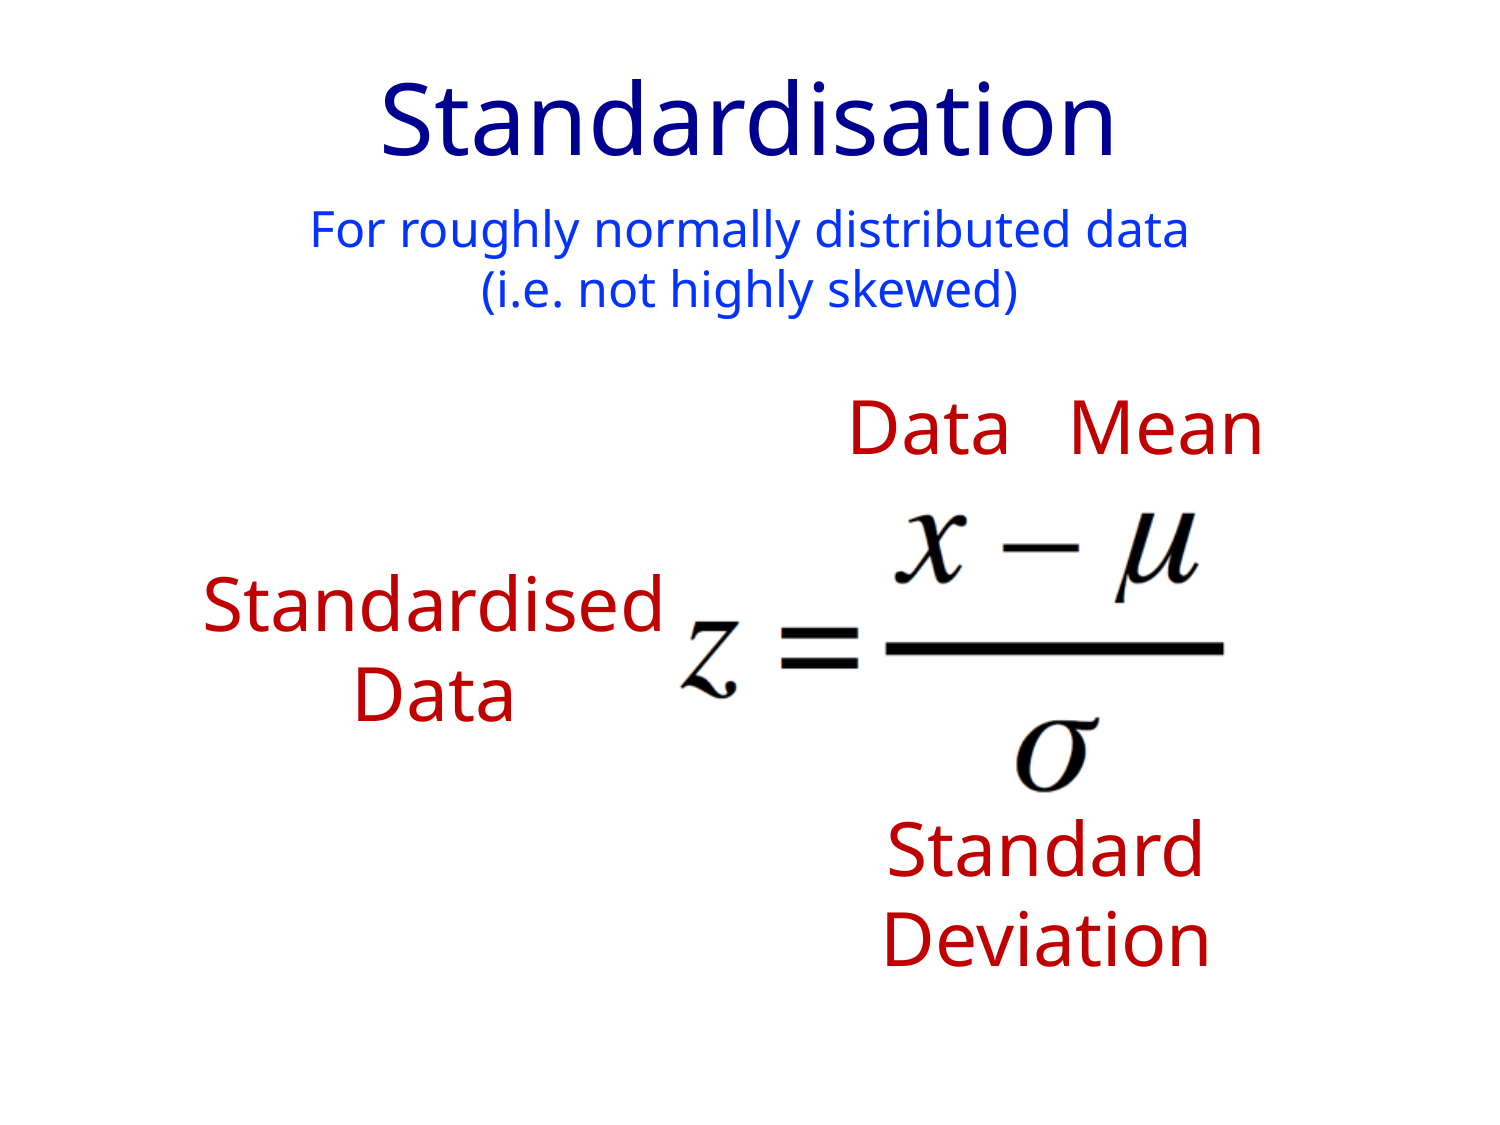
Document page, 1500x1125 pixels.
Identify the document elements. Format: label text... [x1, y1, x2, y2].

text_box Mean [1052, 373, 1281, 408]
text_box Standardisation For roughly normally distributed data (i.e. not highly skewed) [0, 0, 1500, 373]
picture [600, 409, 1316, 885]
text_box Data [832, 373, 1028, 408]
text_box Standard Deviation [865, 893, 1229, 989]
text_box Standardised Data [187, 548, 595, 744]
